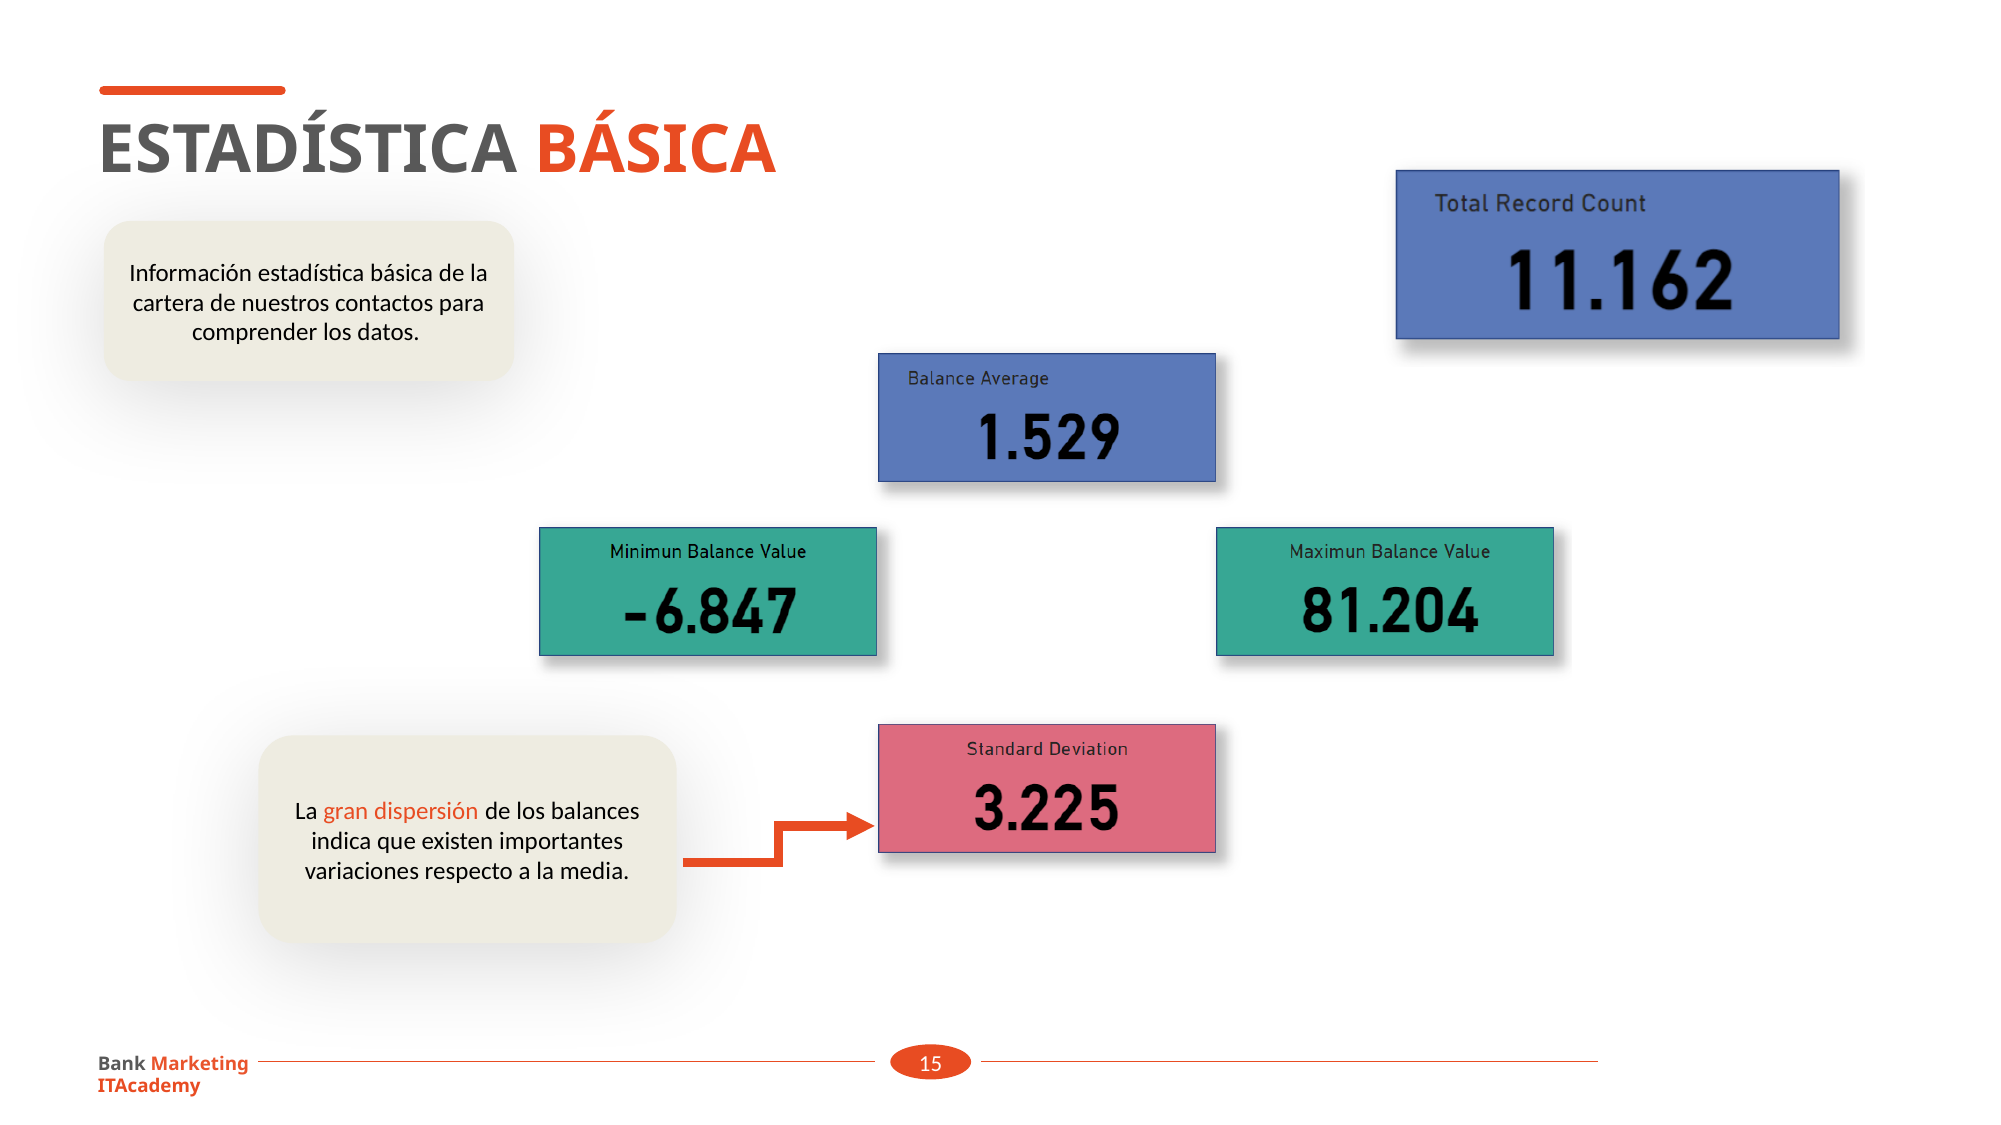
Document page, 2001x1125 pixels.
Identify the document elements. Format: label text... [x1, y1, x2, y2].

text_box La gran dispersión de los balances indica que existen importantes variaciones respecto a la media. [257, 734, 678, 945]
text_box ESTADÍSTICA BÁSICA [83, 98, 1918, 194]
picture [486, 155, 1865, 884]
text_box Bank Marketing ITAcademy [83, 1044, 1898, 1104]
text_box Información estadística básica de la cartera de nuestros contactos para comprender los datos. [102, 219, 516, 382]
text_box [682, 825, 875, 863]
